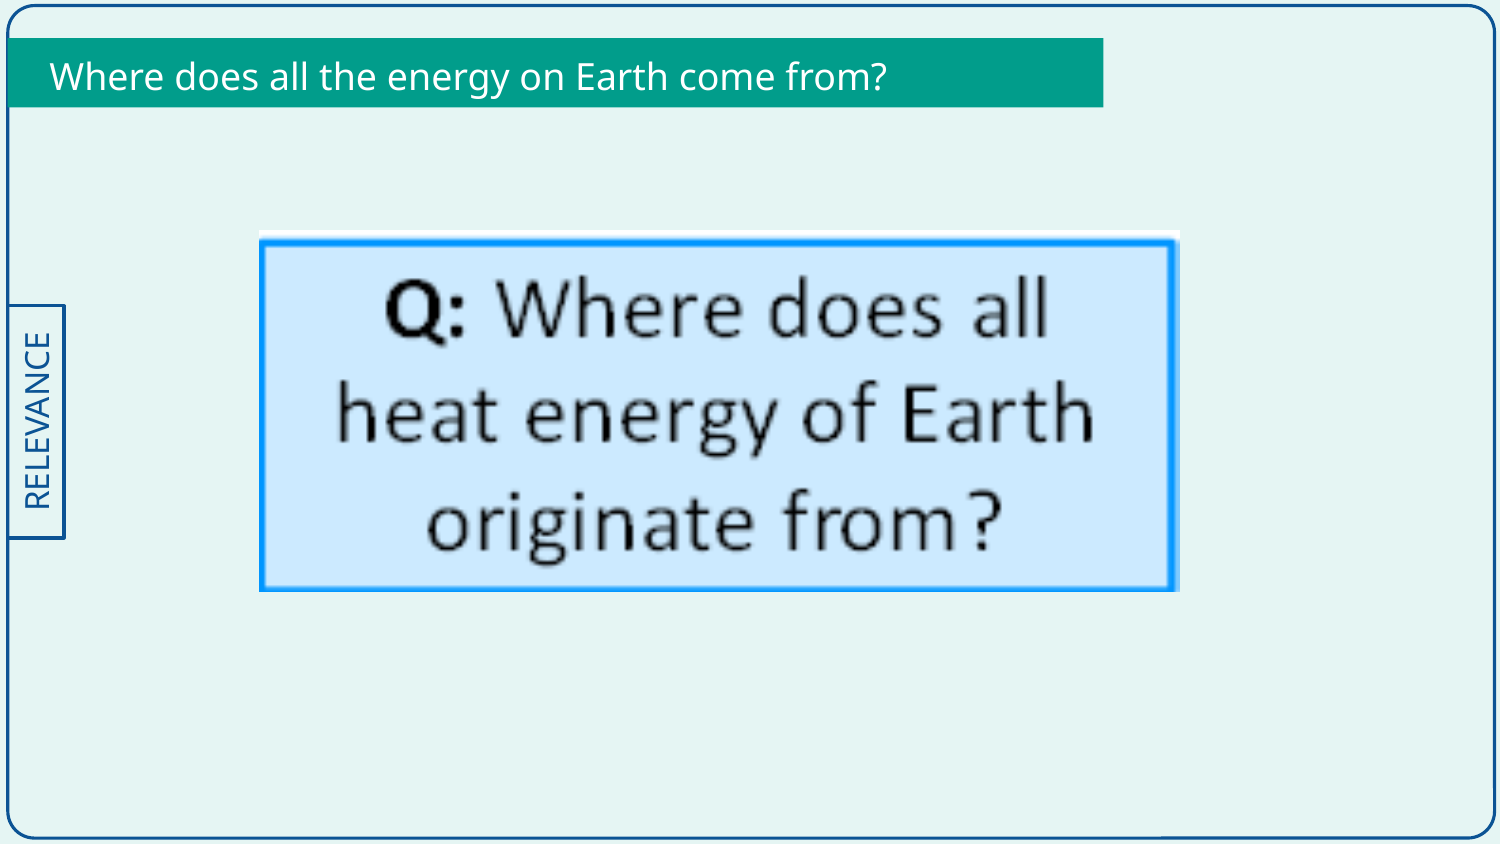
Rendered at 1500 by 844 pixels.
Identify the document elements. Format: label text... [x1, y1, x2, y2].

subtitle Where does all the energy on Earth come from? [15, 43, 1060, 101]
picture [258, 229, 1181, 592]
